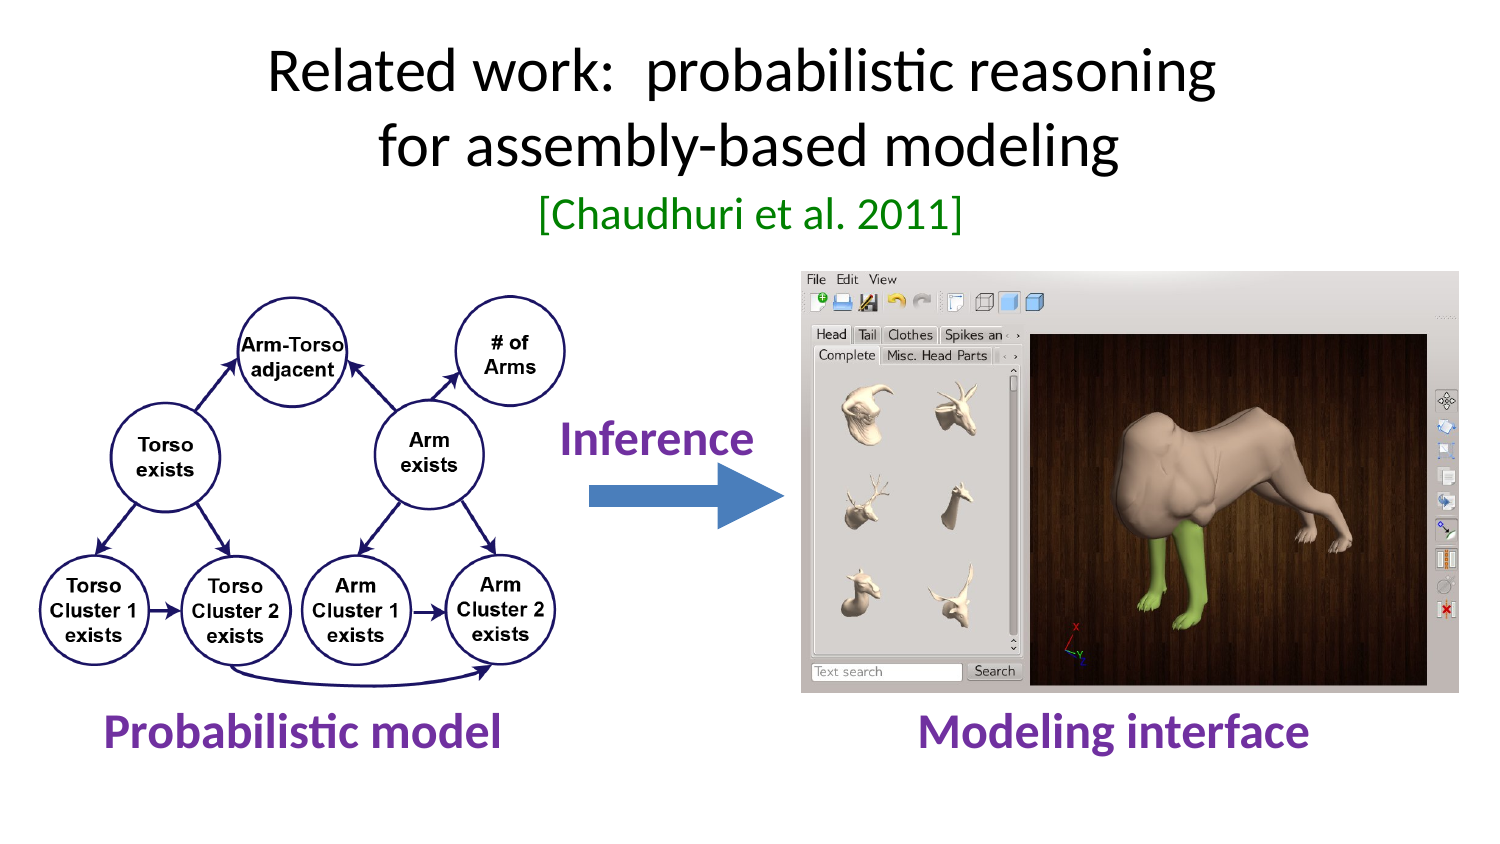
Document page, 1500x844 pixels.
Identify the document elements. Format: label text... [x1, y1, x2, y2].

text_box [Chaudhuri et al. 2011] [512, 176, 1012, 246]
picture [801, 270, 1459, 693]
title Related work: probabilistic reasoning for assembly-based modeling [0, 33, 1500, 175]
picture [38, 295, 567, 688]
text_box Inference [571, 397, 785, 473]
text_box Probabilistic model [88, 696, 527, 767]
text_box Modeling interface [863, 701, 1364, 767]
